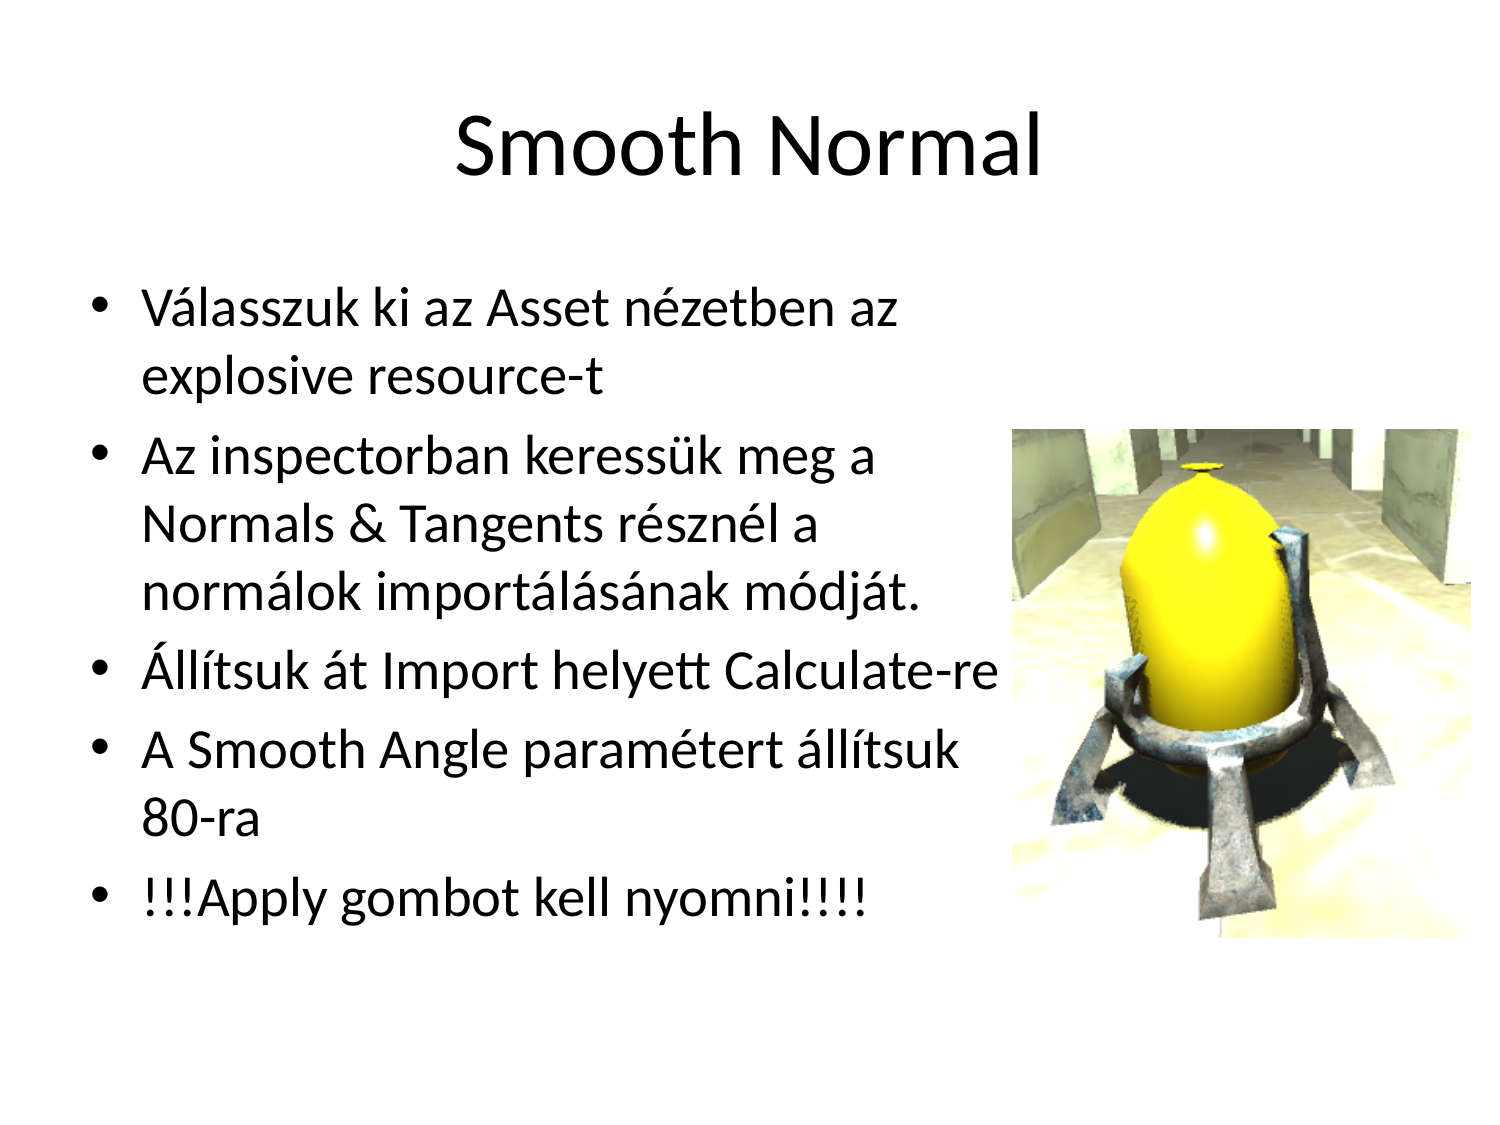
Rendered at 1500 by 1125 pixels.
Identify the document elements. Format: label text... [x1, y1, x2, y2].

picture [1012, 429, 1471, 938]
list Válasszuk ki az Asset nézetben az explosive resource-t Az inspectorban keressük meg a Normals & Tangents résznél a normálok importálásának módját. Állítsuk át Import helyett Calculate-re A Smooth Angle paramétert állítsuk 80-ra !!!Apply gombot kell nyomni!!!! [75, 262, 1025, 1005]
title Smooth Normal [75, 45, 1425, 233]
